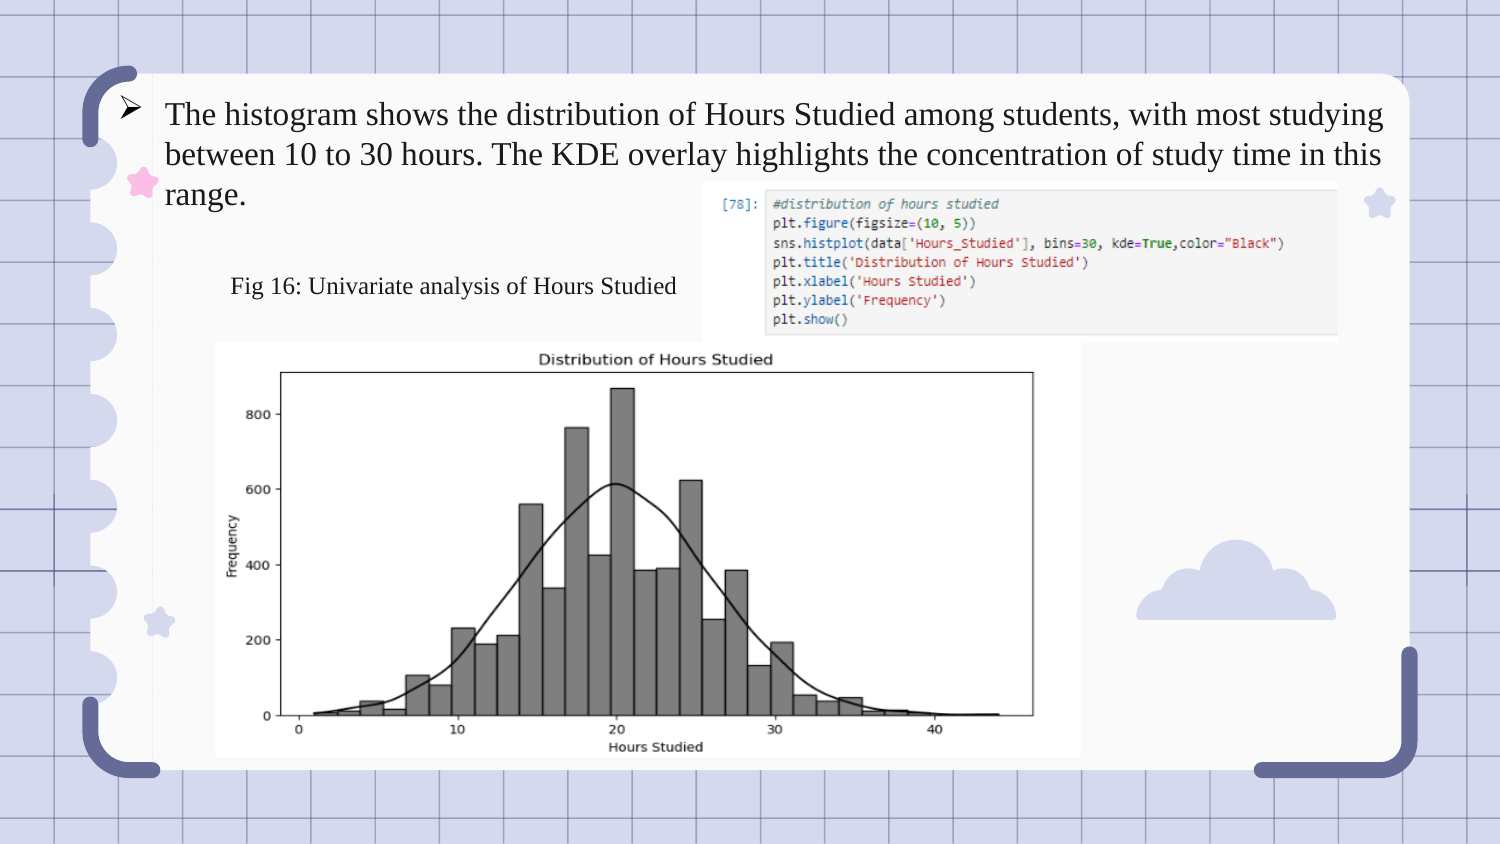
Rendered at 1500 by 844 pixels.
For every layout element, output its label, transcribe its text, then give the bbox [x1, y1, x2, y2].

text_box Fig 16: Univariate analysis of Hours Studied [215, 261, 696, 307]
picture [215, 180, 1338, 757]
text_box [1136, 539, 1337, 620]
text_box The histogram shows the distribution of Hours Studied among students, with most studying between 10 to 30 hours. The KDE overlay highlights the concentration of study time in this range. [103, 84, 1422, 220]
text_box [143, 606, 176, 638]
